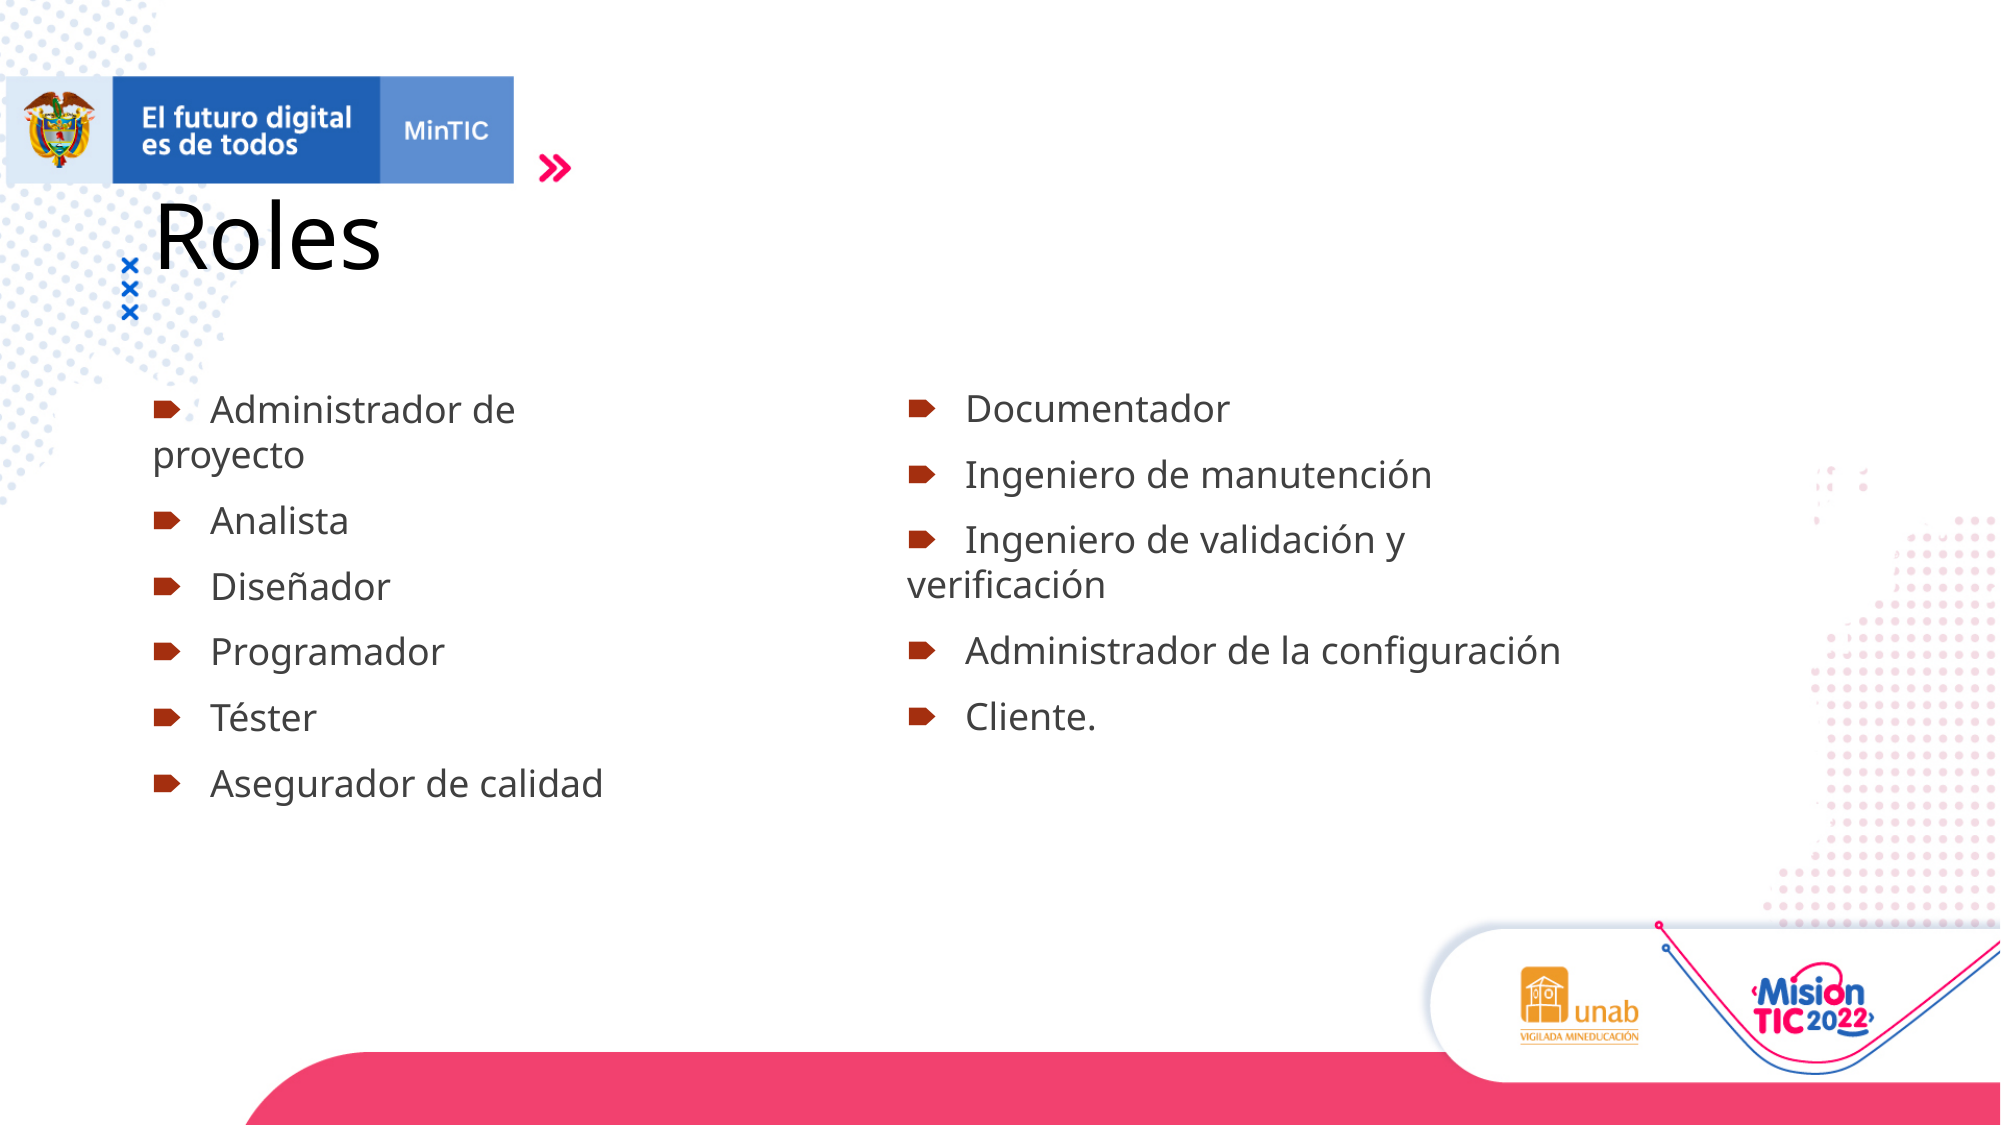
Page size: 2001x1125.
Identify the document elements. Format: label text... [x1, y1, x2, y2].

text_box 🠶 Administrador de proyecto 🠶 Analista 🠶 Diseñador 🠶 Programador 🠶 Téster 🠶 Asegurador de calidad [149, 362, 655, 806]
text_box 🠶 Documentador 🠶 Ingeniero de manutención 🠶 Ingeniero de validación y verificación 🠶 Administrador de la configuración 🠶 Cliente. [904, 361, 1576, 739]
picture [0, 0, 2001, 1125]
title Roles [150, 136, 1675, 327]
